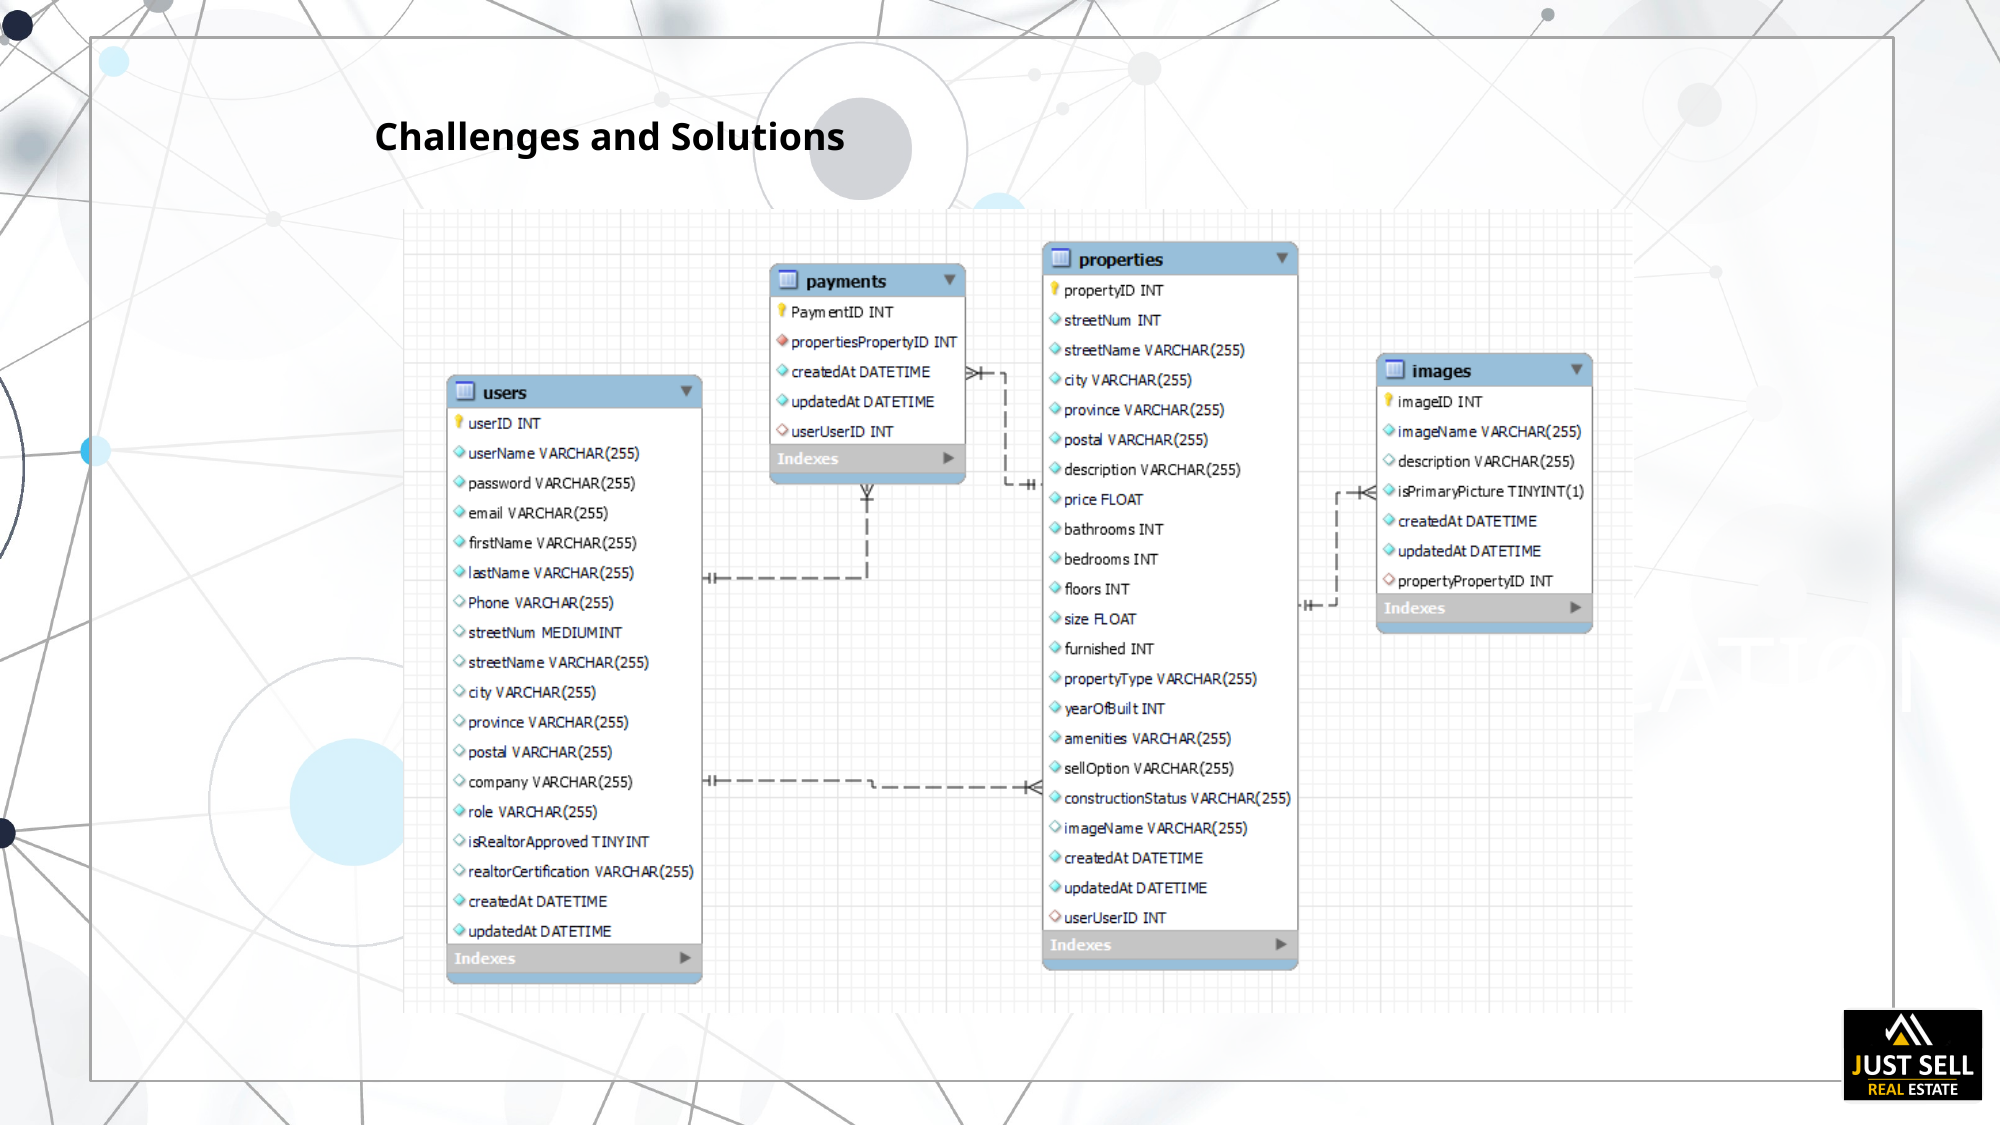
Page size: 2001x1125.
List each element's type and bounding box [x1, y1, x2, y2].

picture [0, 0, 2000, 1125]
text_box [1834, 1007, 1992, 1110]
